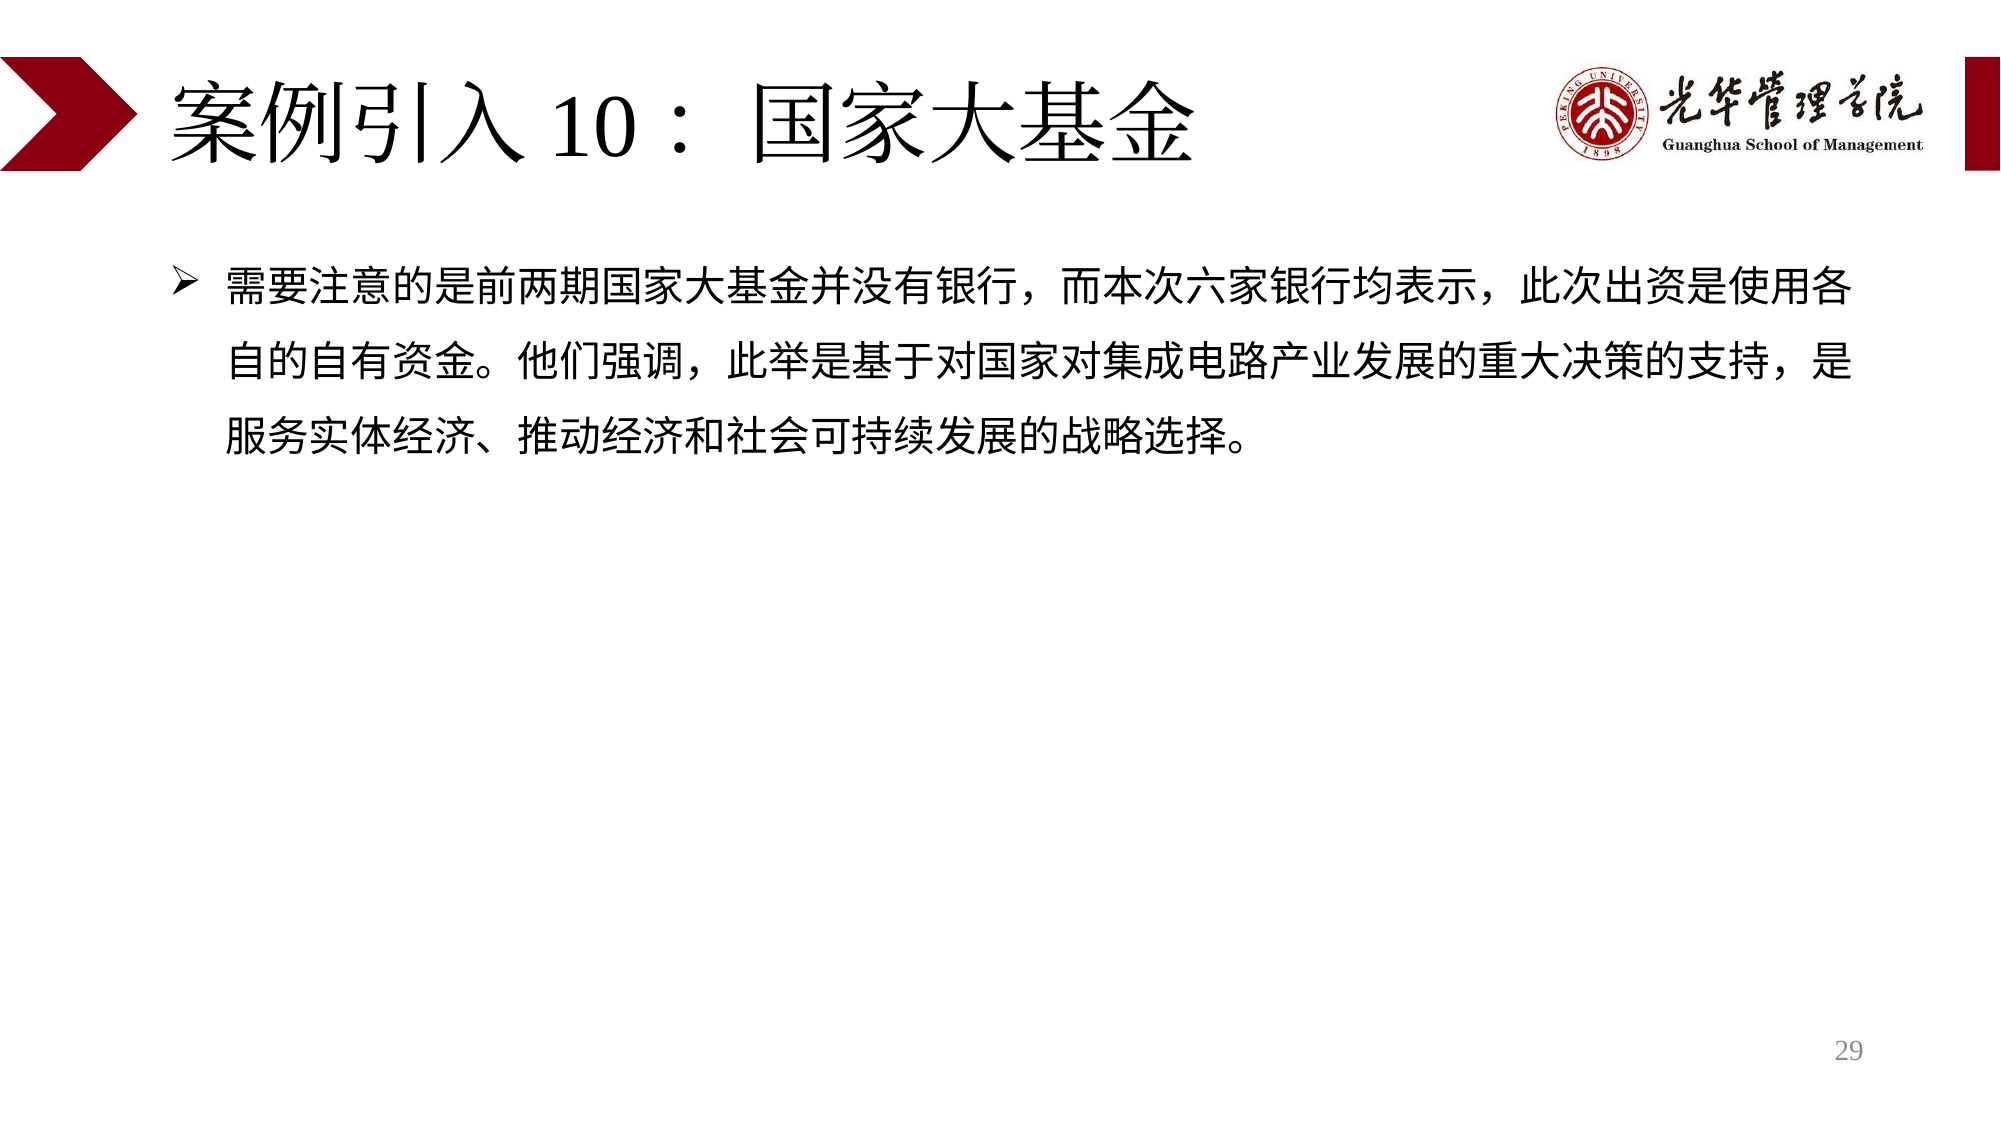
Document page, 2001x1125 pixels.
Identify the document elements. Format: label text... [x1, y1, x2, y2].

title 案例引入10：国家大基金 [154, 59, 1537, 195]
slide_number 29 [1429, 1018, 1880, 1079]
list 需要注意的是前两期国家大基金并没有银行，而本次六家银行均表示，此次出资是使用各自的自有资金。他们强调，此举是基于对国家对集成电路产业发展的重大决策的支持，是服务实体经济、推动经济和社会可持续发展的战略选择。 [154, 227, 1880, 986]
picture [1507, 27, 1965, 200]
